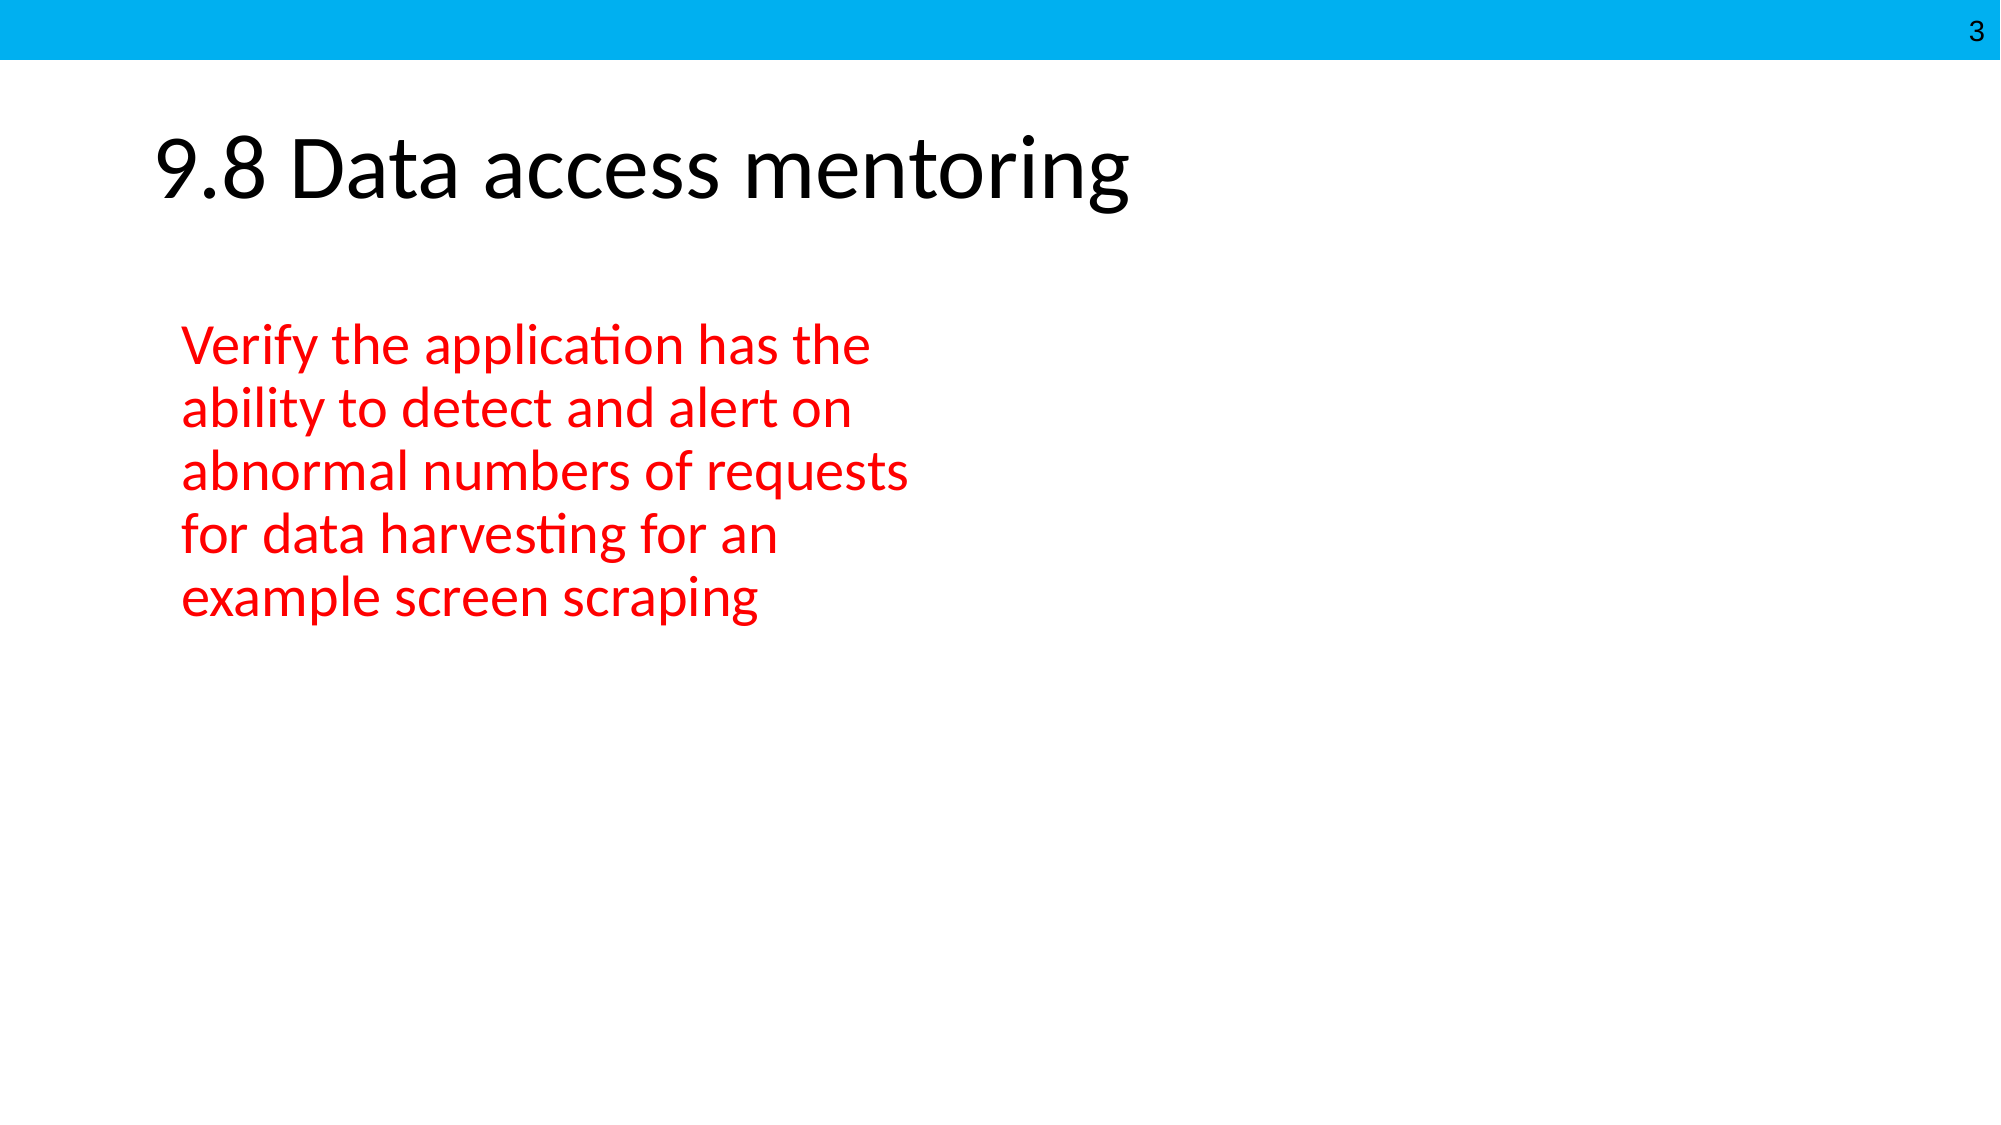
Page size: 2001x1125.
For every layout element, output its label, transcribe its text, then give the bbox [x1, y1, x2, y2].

title 9.8 Data access mentoring [137, 59, 1863, 278]
list Verify the application has the ability to detect and alert on abnormal numbers of requests for data harvesting for an example screen scraping [137, 299, 988, 1014]
